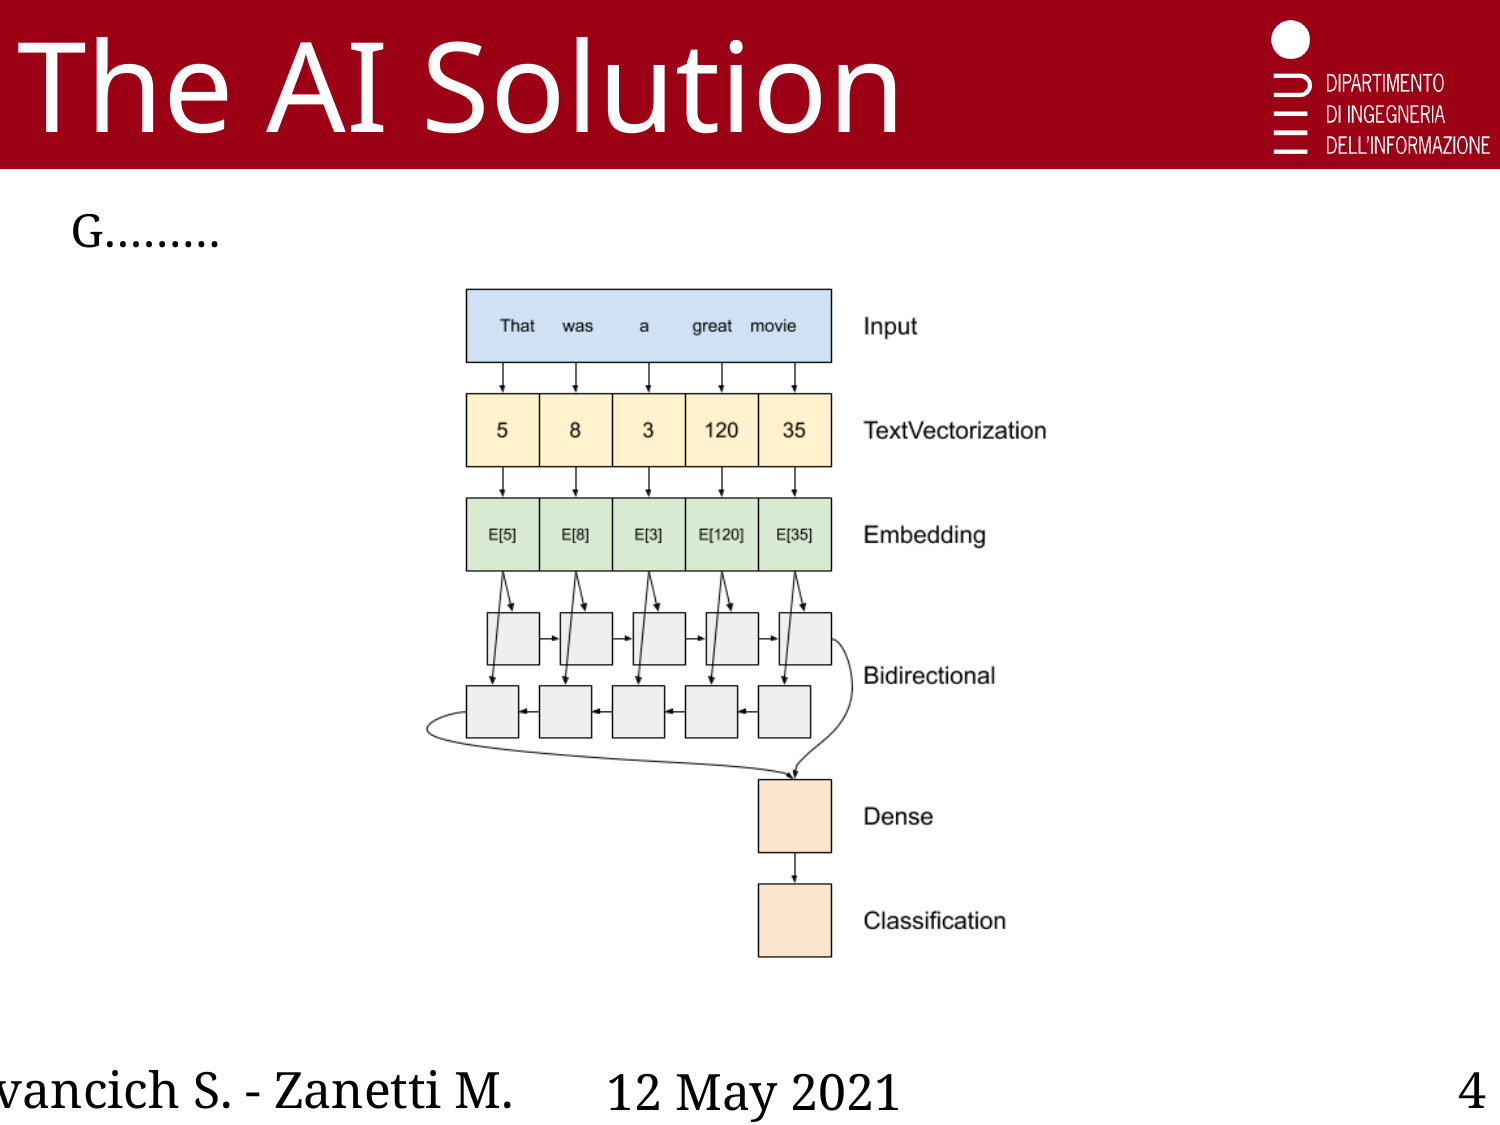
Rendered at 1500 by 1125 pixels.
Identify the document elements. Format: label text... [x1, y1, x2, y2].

text_box The AI Solution [2, 0, 1453, 167]
text_box G……… [55, 193, 1453, 1052]
text_box 12 May 2021 [591, 1053, 918, 1125]
text_box 4 [1444, 1051, 1500, 1125]
text_box Ivancich S. - Zanetti M. [0, 1051, 530, 1125]
picture [392, 268, 1063, 977]
picture [1453, 20, 1490, 154]
